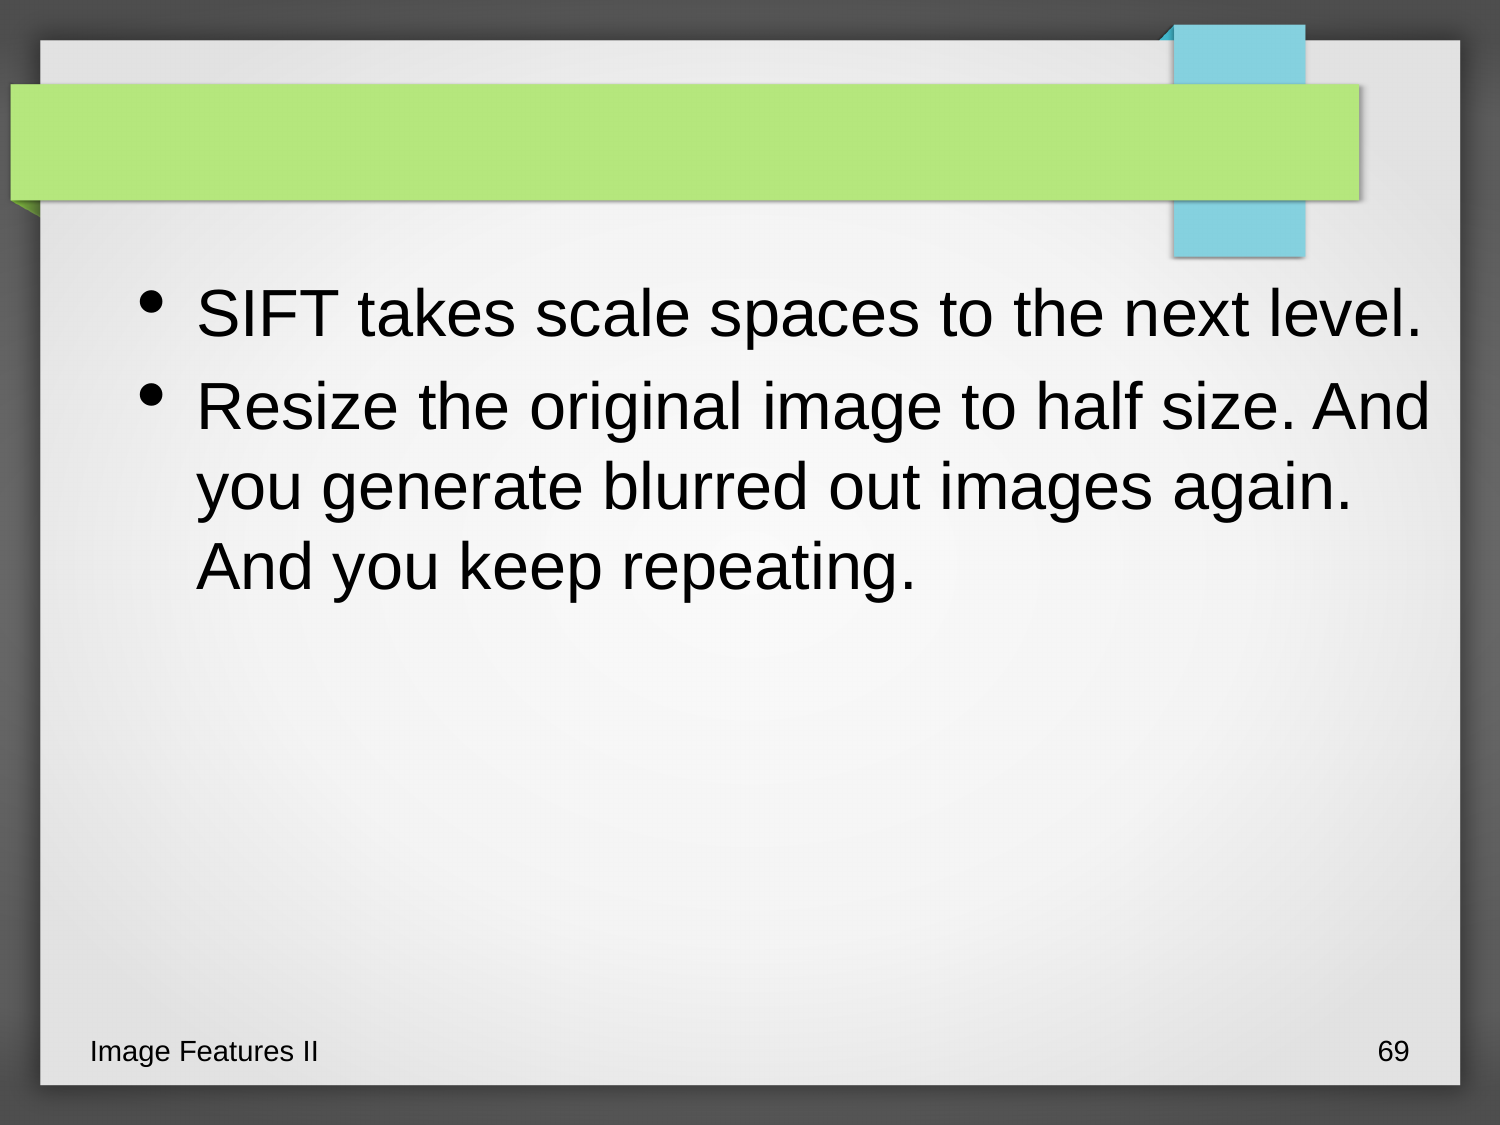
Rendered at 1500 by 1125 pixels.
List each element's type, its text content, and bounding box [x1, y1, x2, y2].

text_box Image Features II [75, 1024, 425, 1103]
text_box 67 [1074, 1024, 1425, 1103]
text_box SIFT takes scale spaces to the next level. Resize the original image to half size. And you generate blurred out images again. And you keep repeating. [125, 261, 1450, 967]
picture [0, 0, 1500, 1125]
text_box [125, 44, 1450, 232]
